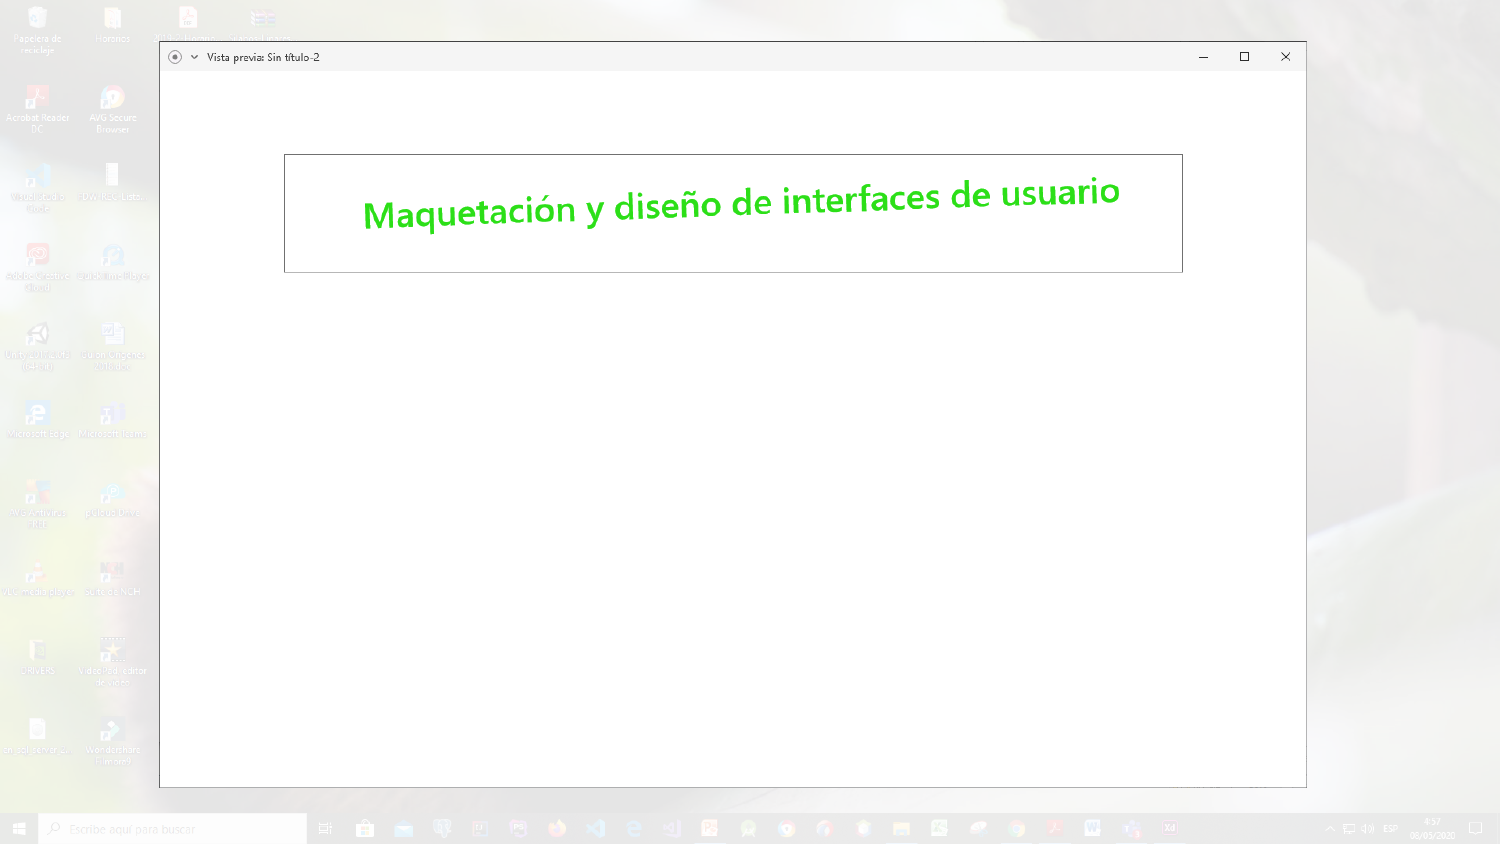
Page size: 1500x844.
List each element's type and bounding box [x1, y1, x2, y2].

picture [159, 41, 1308, 789]
